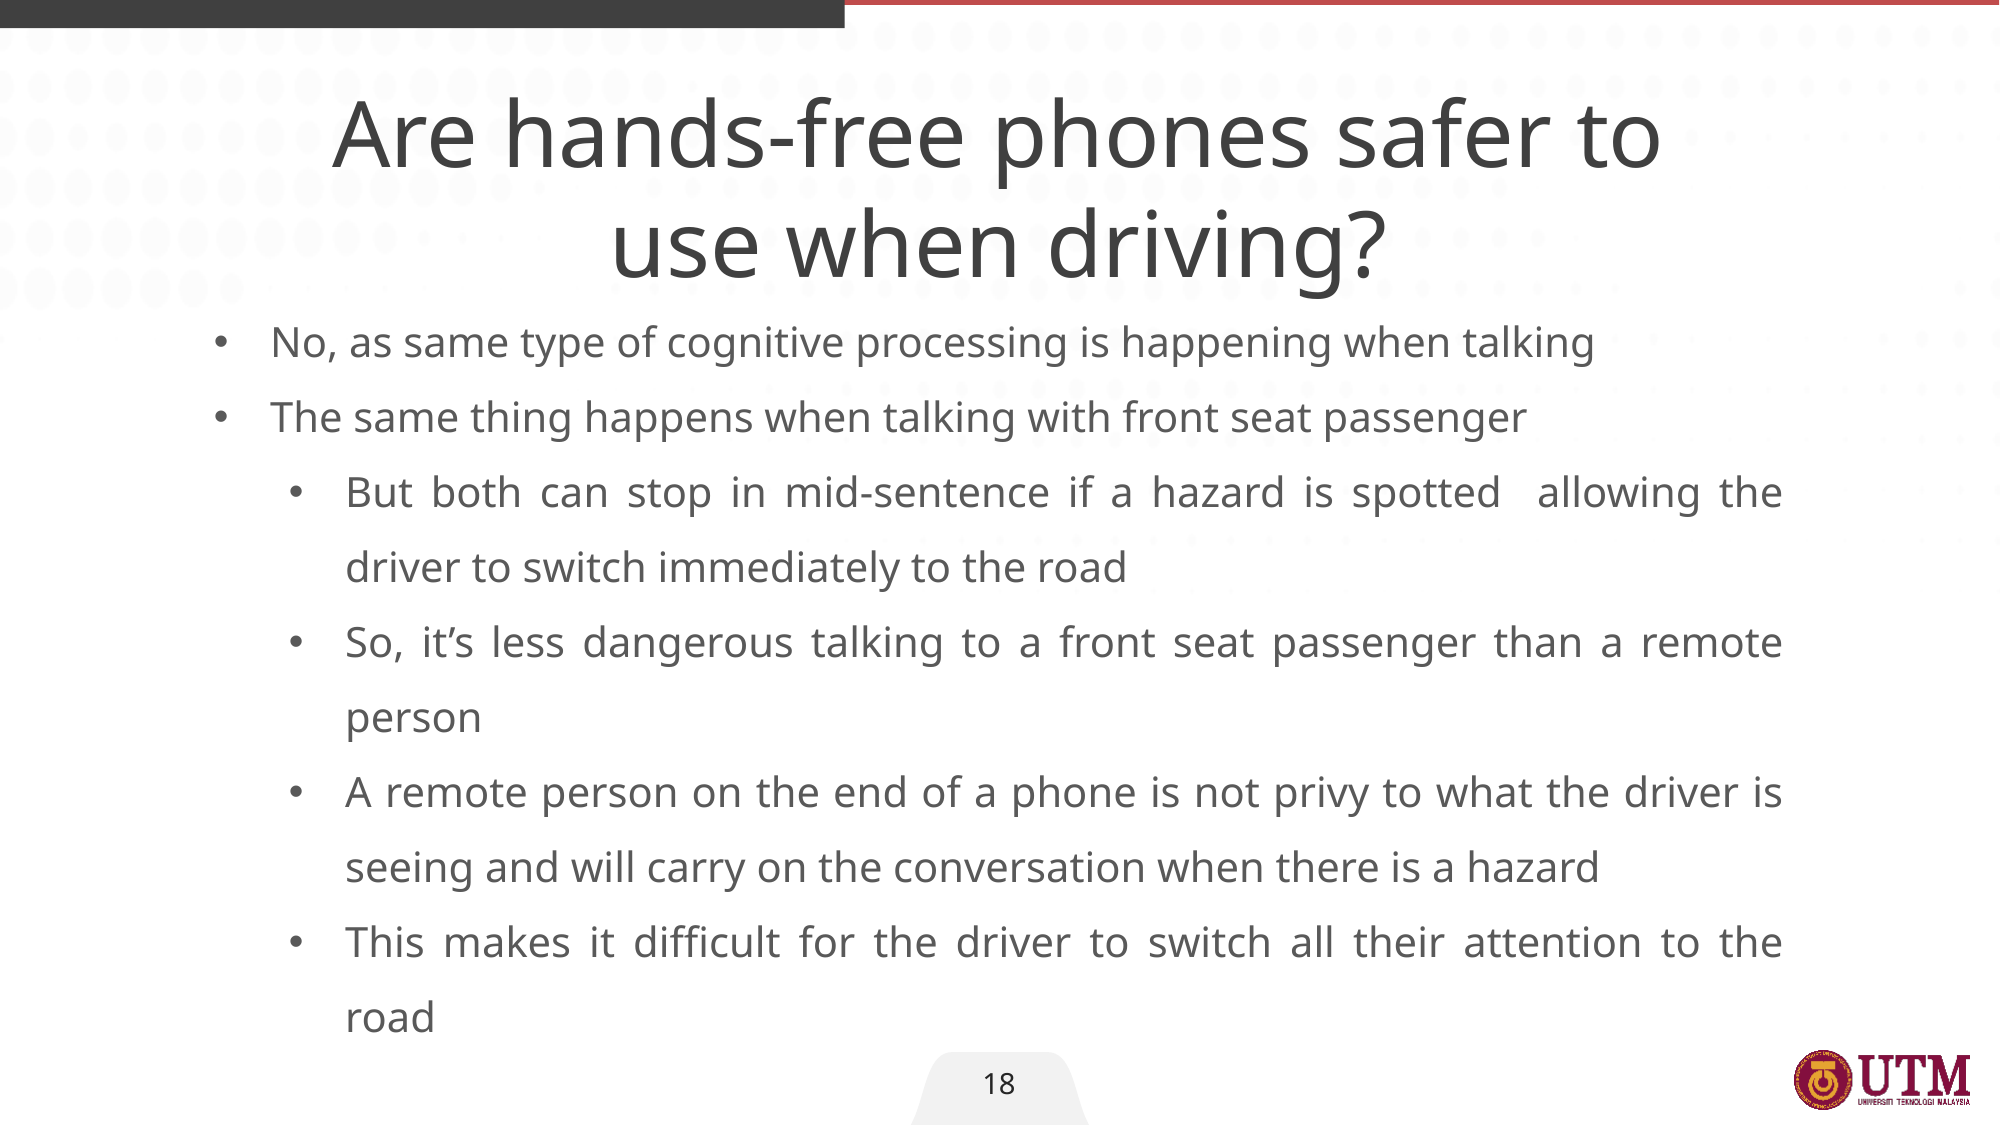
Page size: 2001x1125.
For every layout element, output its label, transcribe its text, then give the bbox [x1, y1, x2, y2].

slide_number 18 [774, 1055, 1225, 1116]
picture [0, 0, 2001, 645]
text_box Are hands-free phones safer to use when driving? [271, 68, 1727, 283]
picture [1794, 1050, 1970, 1110]
text_box No, as same type of cognitive processing is happening when talking The same thing happens when talking with front seat passenger But both can stop in mid-sentence if a hazard is spotted allowing the driver to switch immediately to the road So, it’s less dangerous talking to a front seat passenger than a remote person A remote person on the end of a phone is not privy to what the driver is seeing and will carry on the conversation when there is a hazard This makes it difficult for the driver to switch all their attention to the road [199, 283, 1799, 1049]
